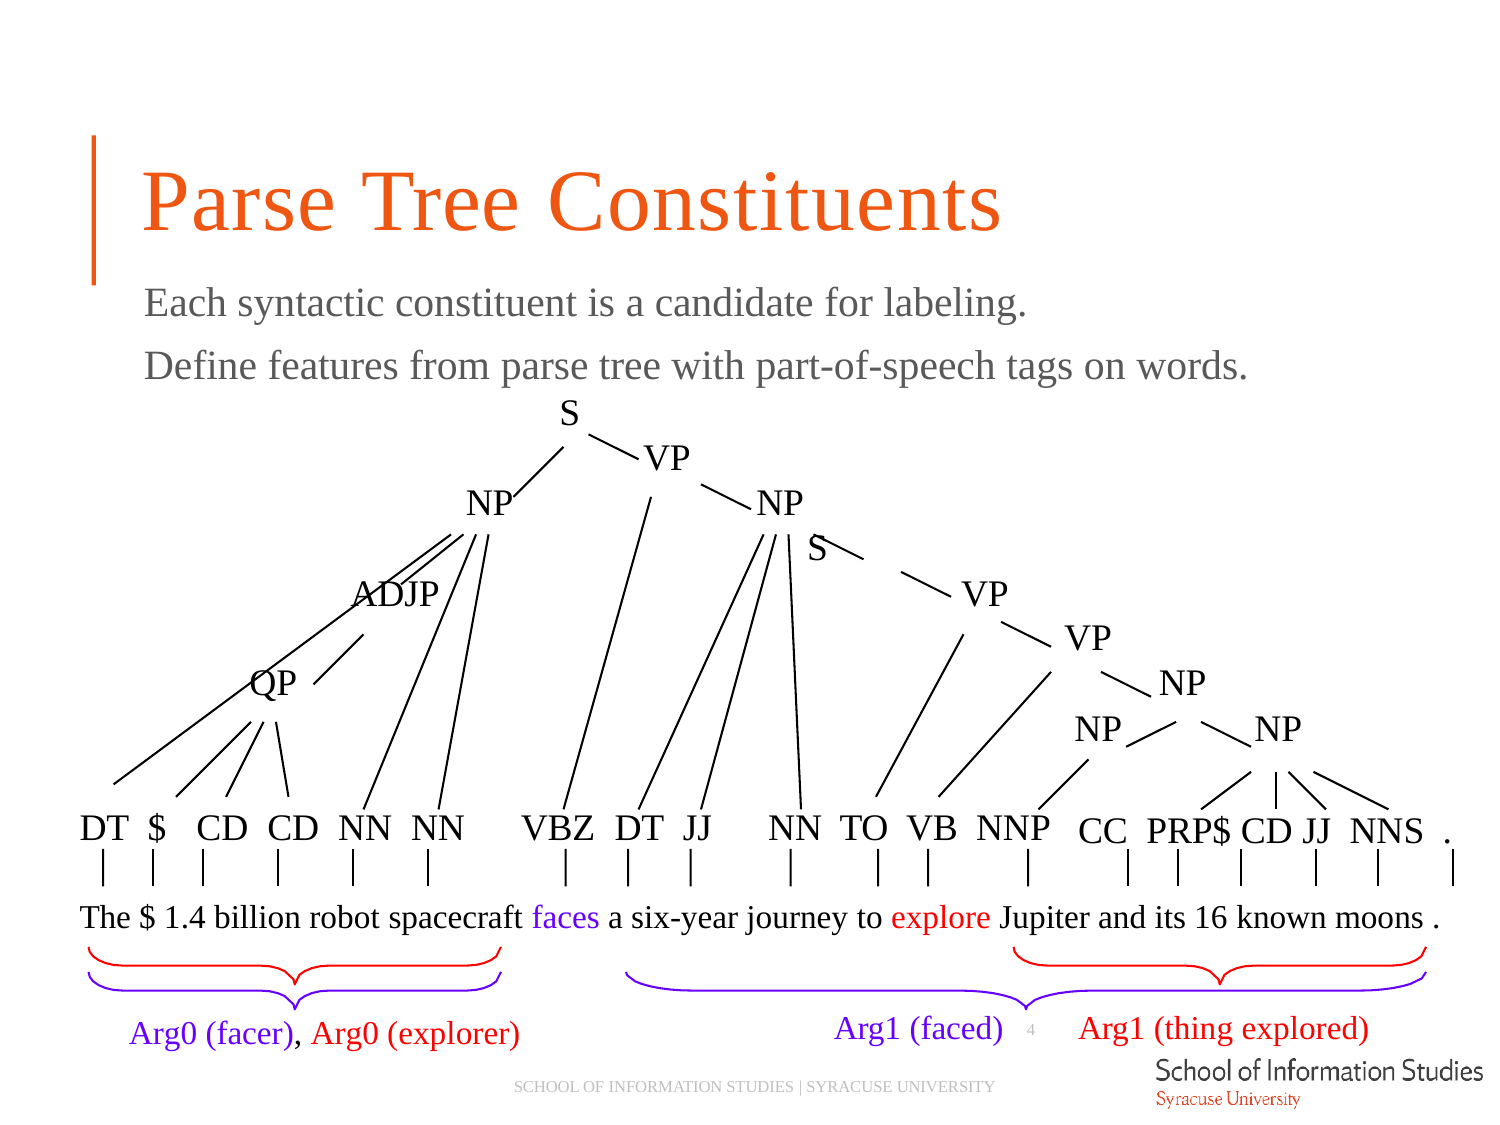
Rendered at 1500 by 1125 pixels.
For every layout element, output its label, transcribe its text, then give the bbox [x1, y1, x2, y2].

title Parse Tree Constituents [138, 141, 1015, 332]
text_box VP [1062, 610, 1115, 658]
text_box Arg0 (facer), Arg0 (explorer) [126, 1009, 522, 1052]
text_box Arg1 (thing explored) [1076, 1019, 1373, 1046]
picture [1156, 1058, 1483, 1109]
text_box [874, 633, 1090, 811]
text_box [87, 945, 503, 1011]
text_box NP NP CC PRP$ CD JJ NNS . [1072, 701, 1457, 851]
text_box NP [1156, 656, 1209, 701]
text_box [112, 533, 490, 811]
text_box DT $ CD CD NN NN VBZ DT JJ NN TO VB NNP [77, 801, 1054, 849]
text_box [512, 445, 778, 811]
text_box SCHOOL OF INFORMATION STUDIES | SYRACUSE UNIVERSITY [511, 1073, 1005, 1096]
text_box The $ 1.4 billion robot spacecraft faces a six-year journey to explore Jupiter and its 16 known moons . [77, 892, 1448, 935]
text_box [1287, 770, 1390, 811]
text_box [624, 945, 1428, 1011]
text_box VP [959, 566, 1012, 614]
text_box Arg1 (faced) [831, 1019, 1007, 1046]
text_box 4 [1024, 1019, 1038, 1039]
text_box Each syntactic constituent is a candidate for labeling. Define features from parse tree with part-of-speech tags on words. S VP NP NP S [141, 260, 1251, 568]
